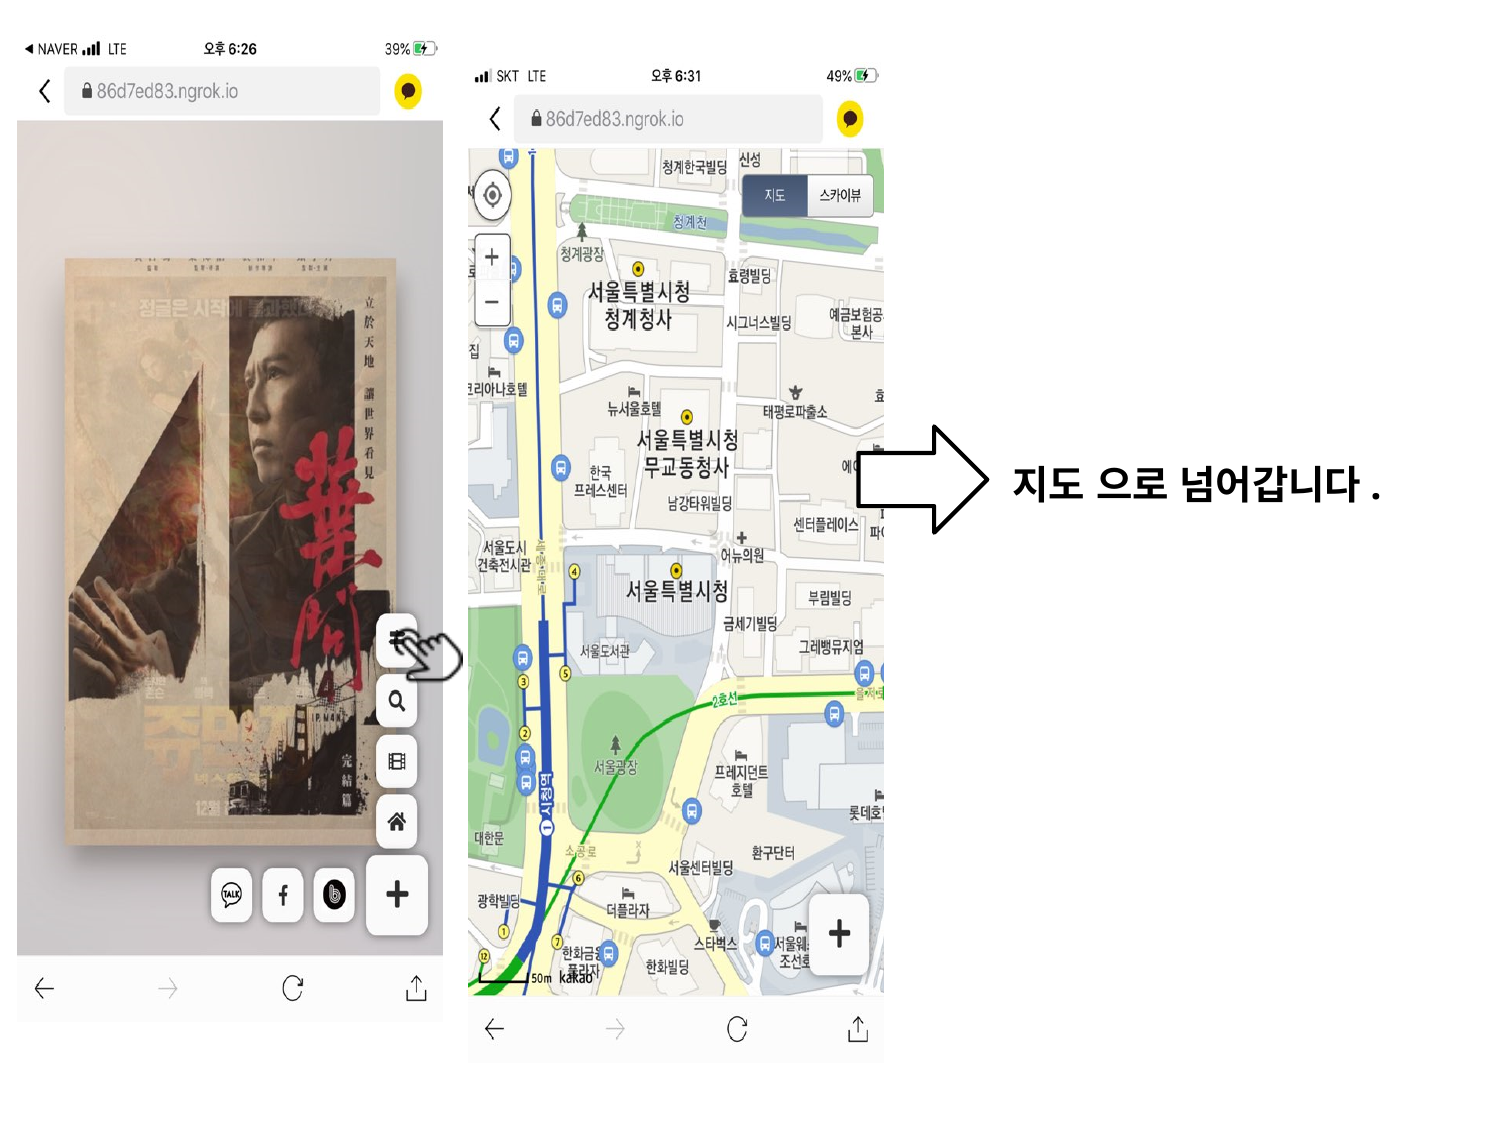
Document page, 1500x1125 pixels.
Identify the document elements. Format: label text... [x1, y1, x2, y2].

picture [468, 62, 885, 1063]
text_box [889, 424, 990, 535]
picture [17, 34, 463, 1023]
text_box 지도 으로 넘어갑니다. [998, 452, 1500, 516]
